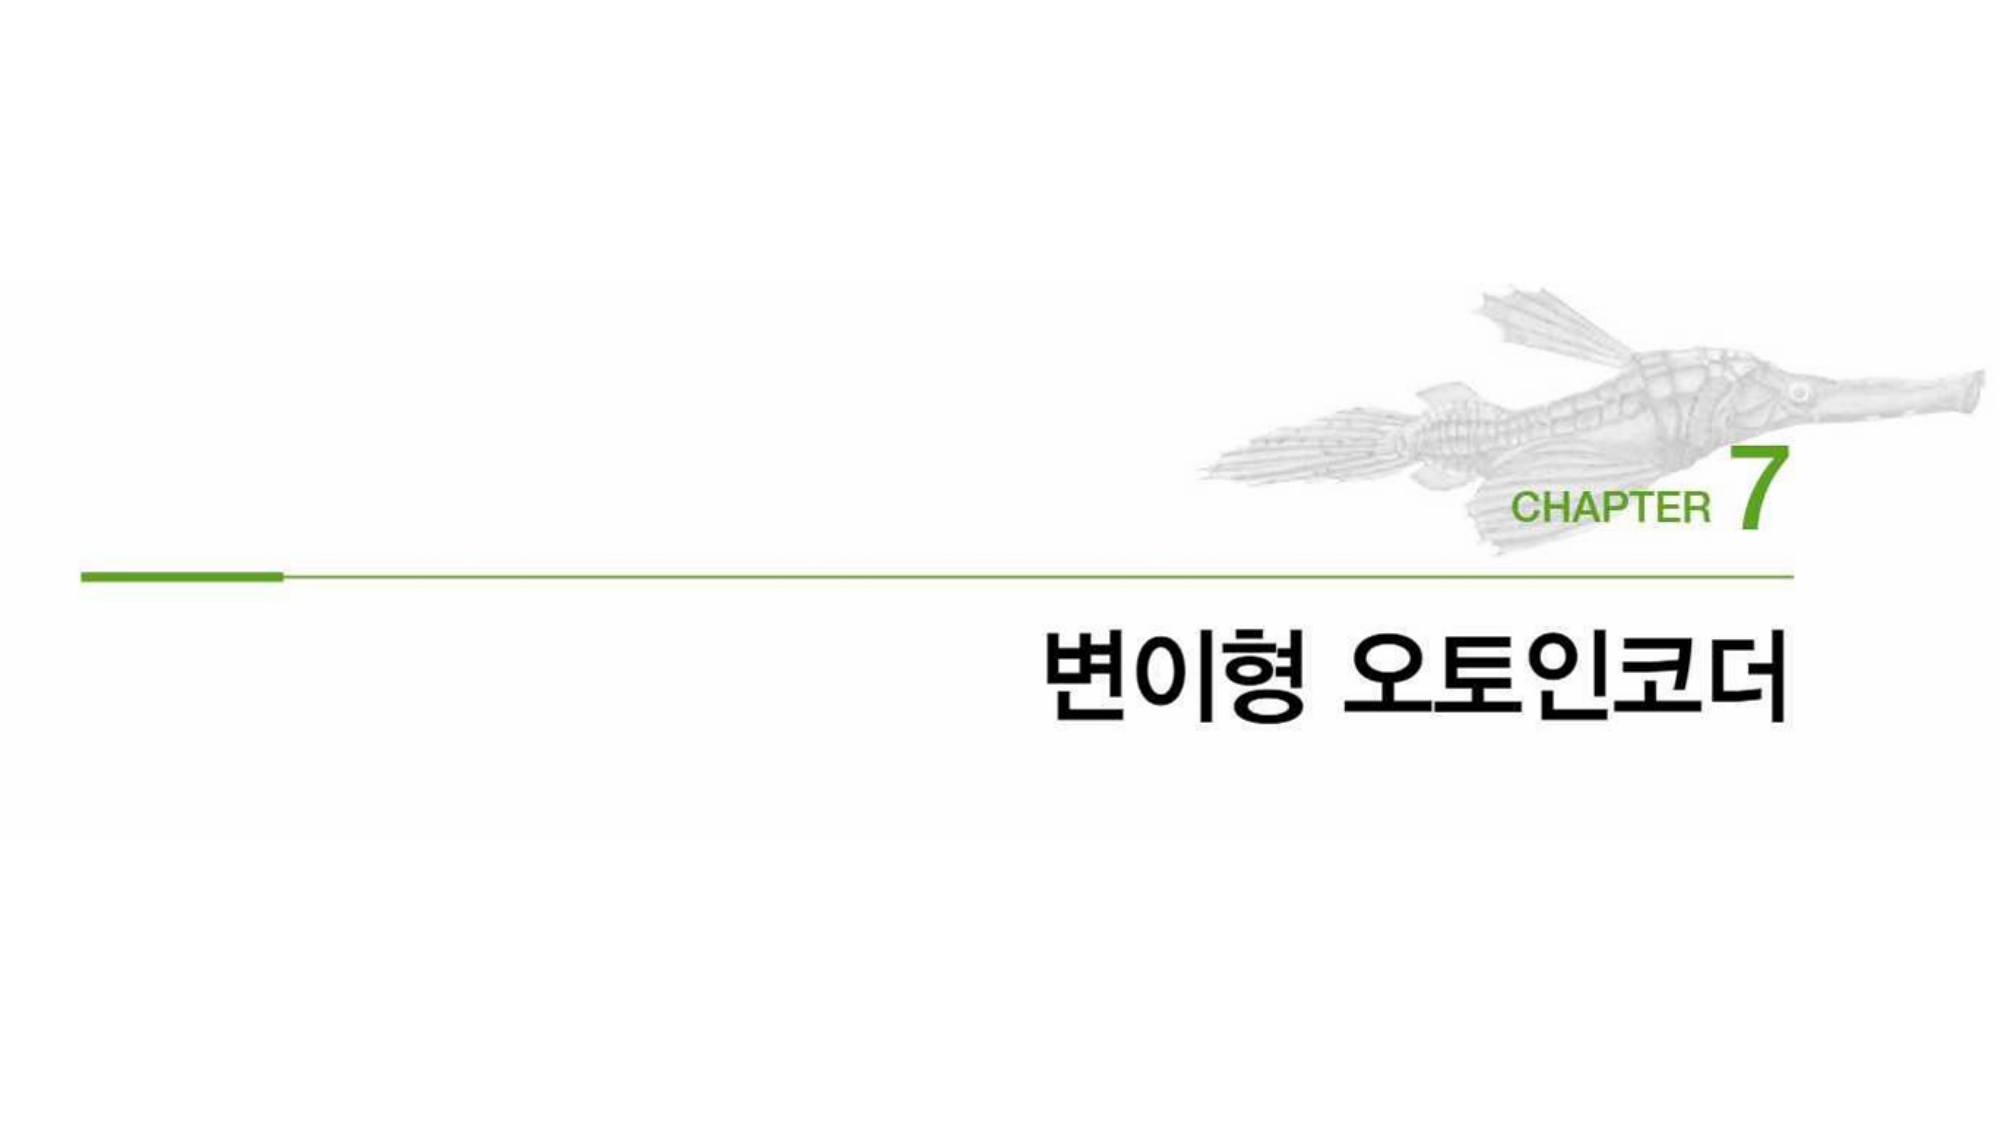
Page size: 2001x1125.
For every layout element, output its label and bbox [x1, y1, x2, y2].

picture [0, 282, 2000, 843]
